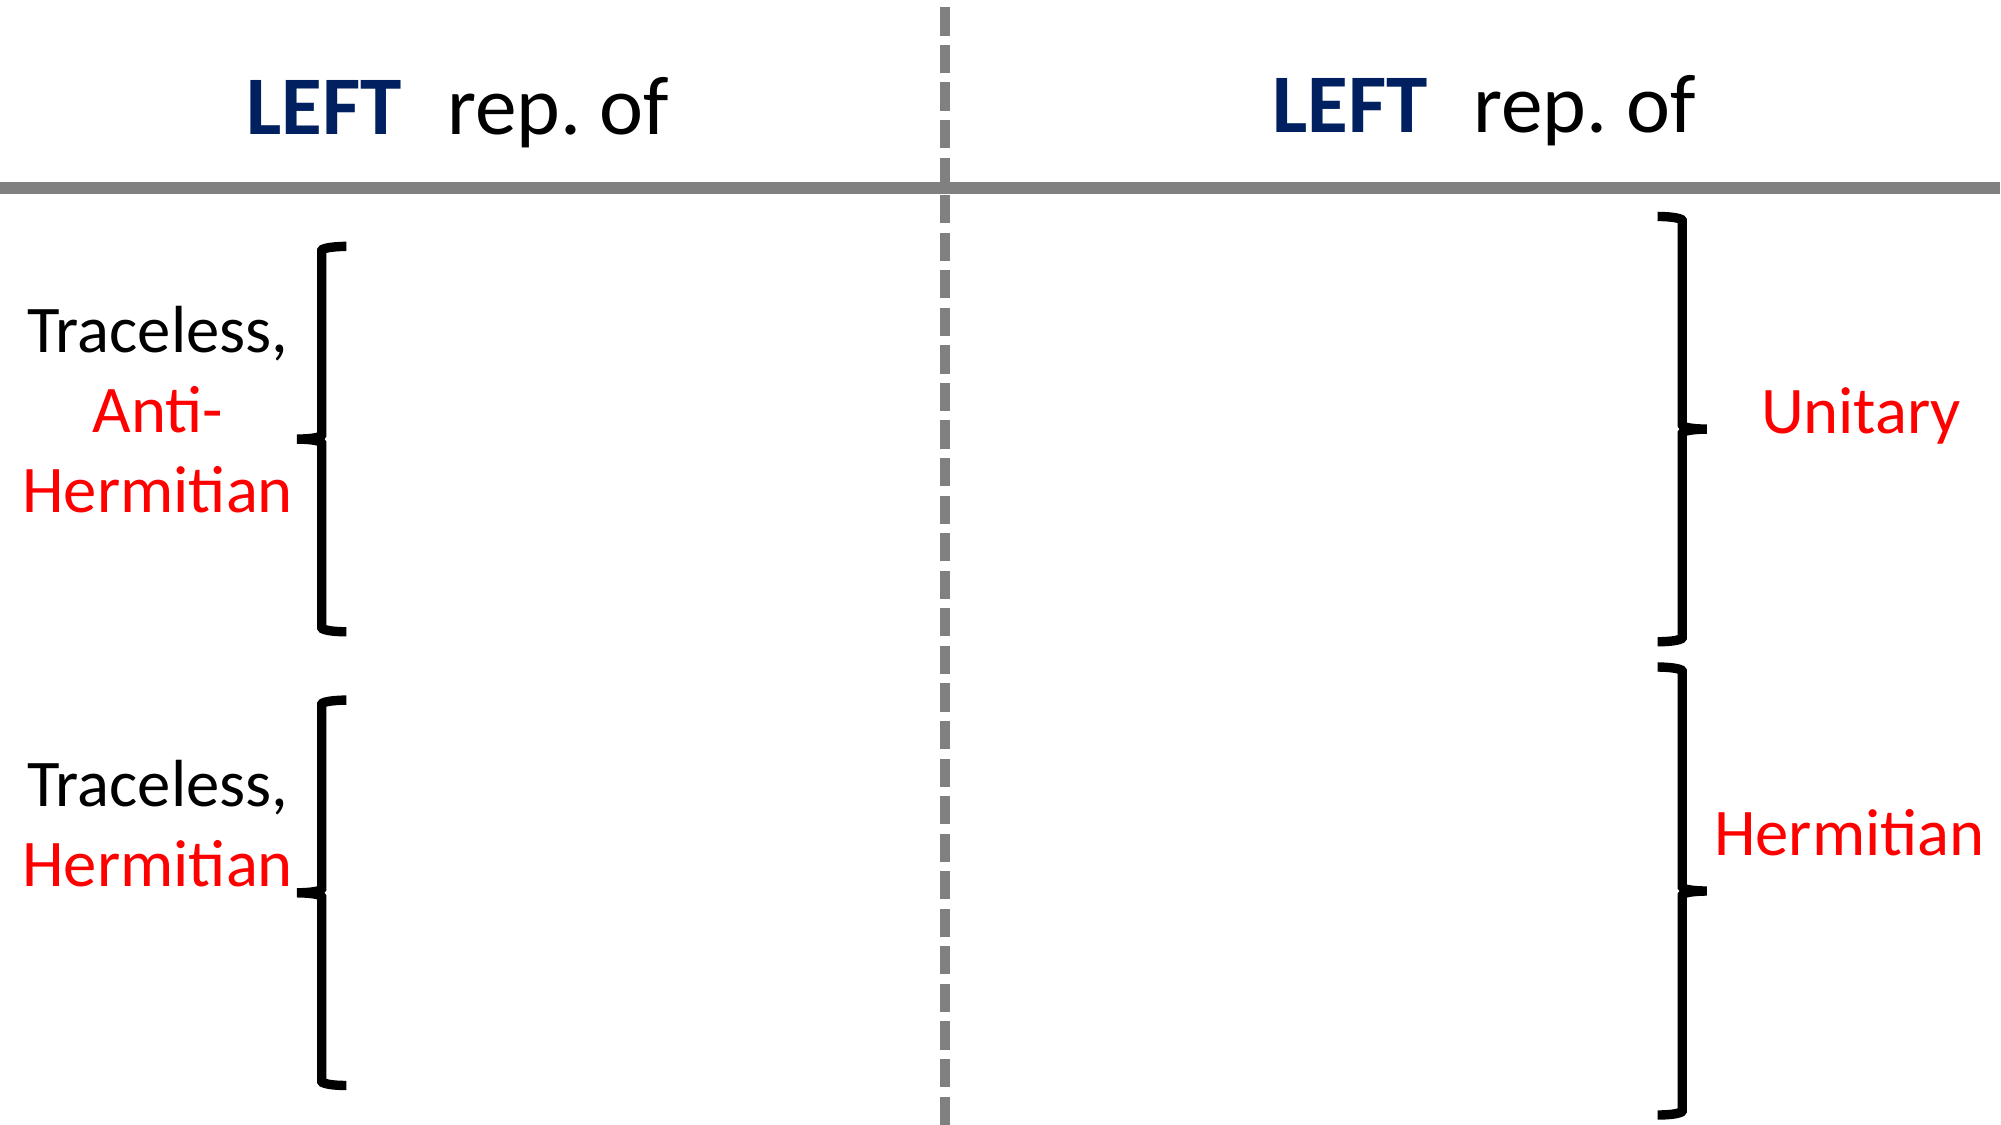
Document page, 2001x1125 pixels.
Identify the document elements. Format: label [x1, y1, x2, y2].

text_box [1625, 248, 2000, 610]
text_box [0, 262, 363, 616]
text_box [0, 716, 363, 1069]
text_box [1608, 716, 2000, 1066]
